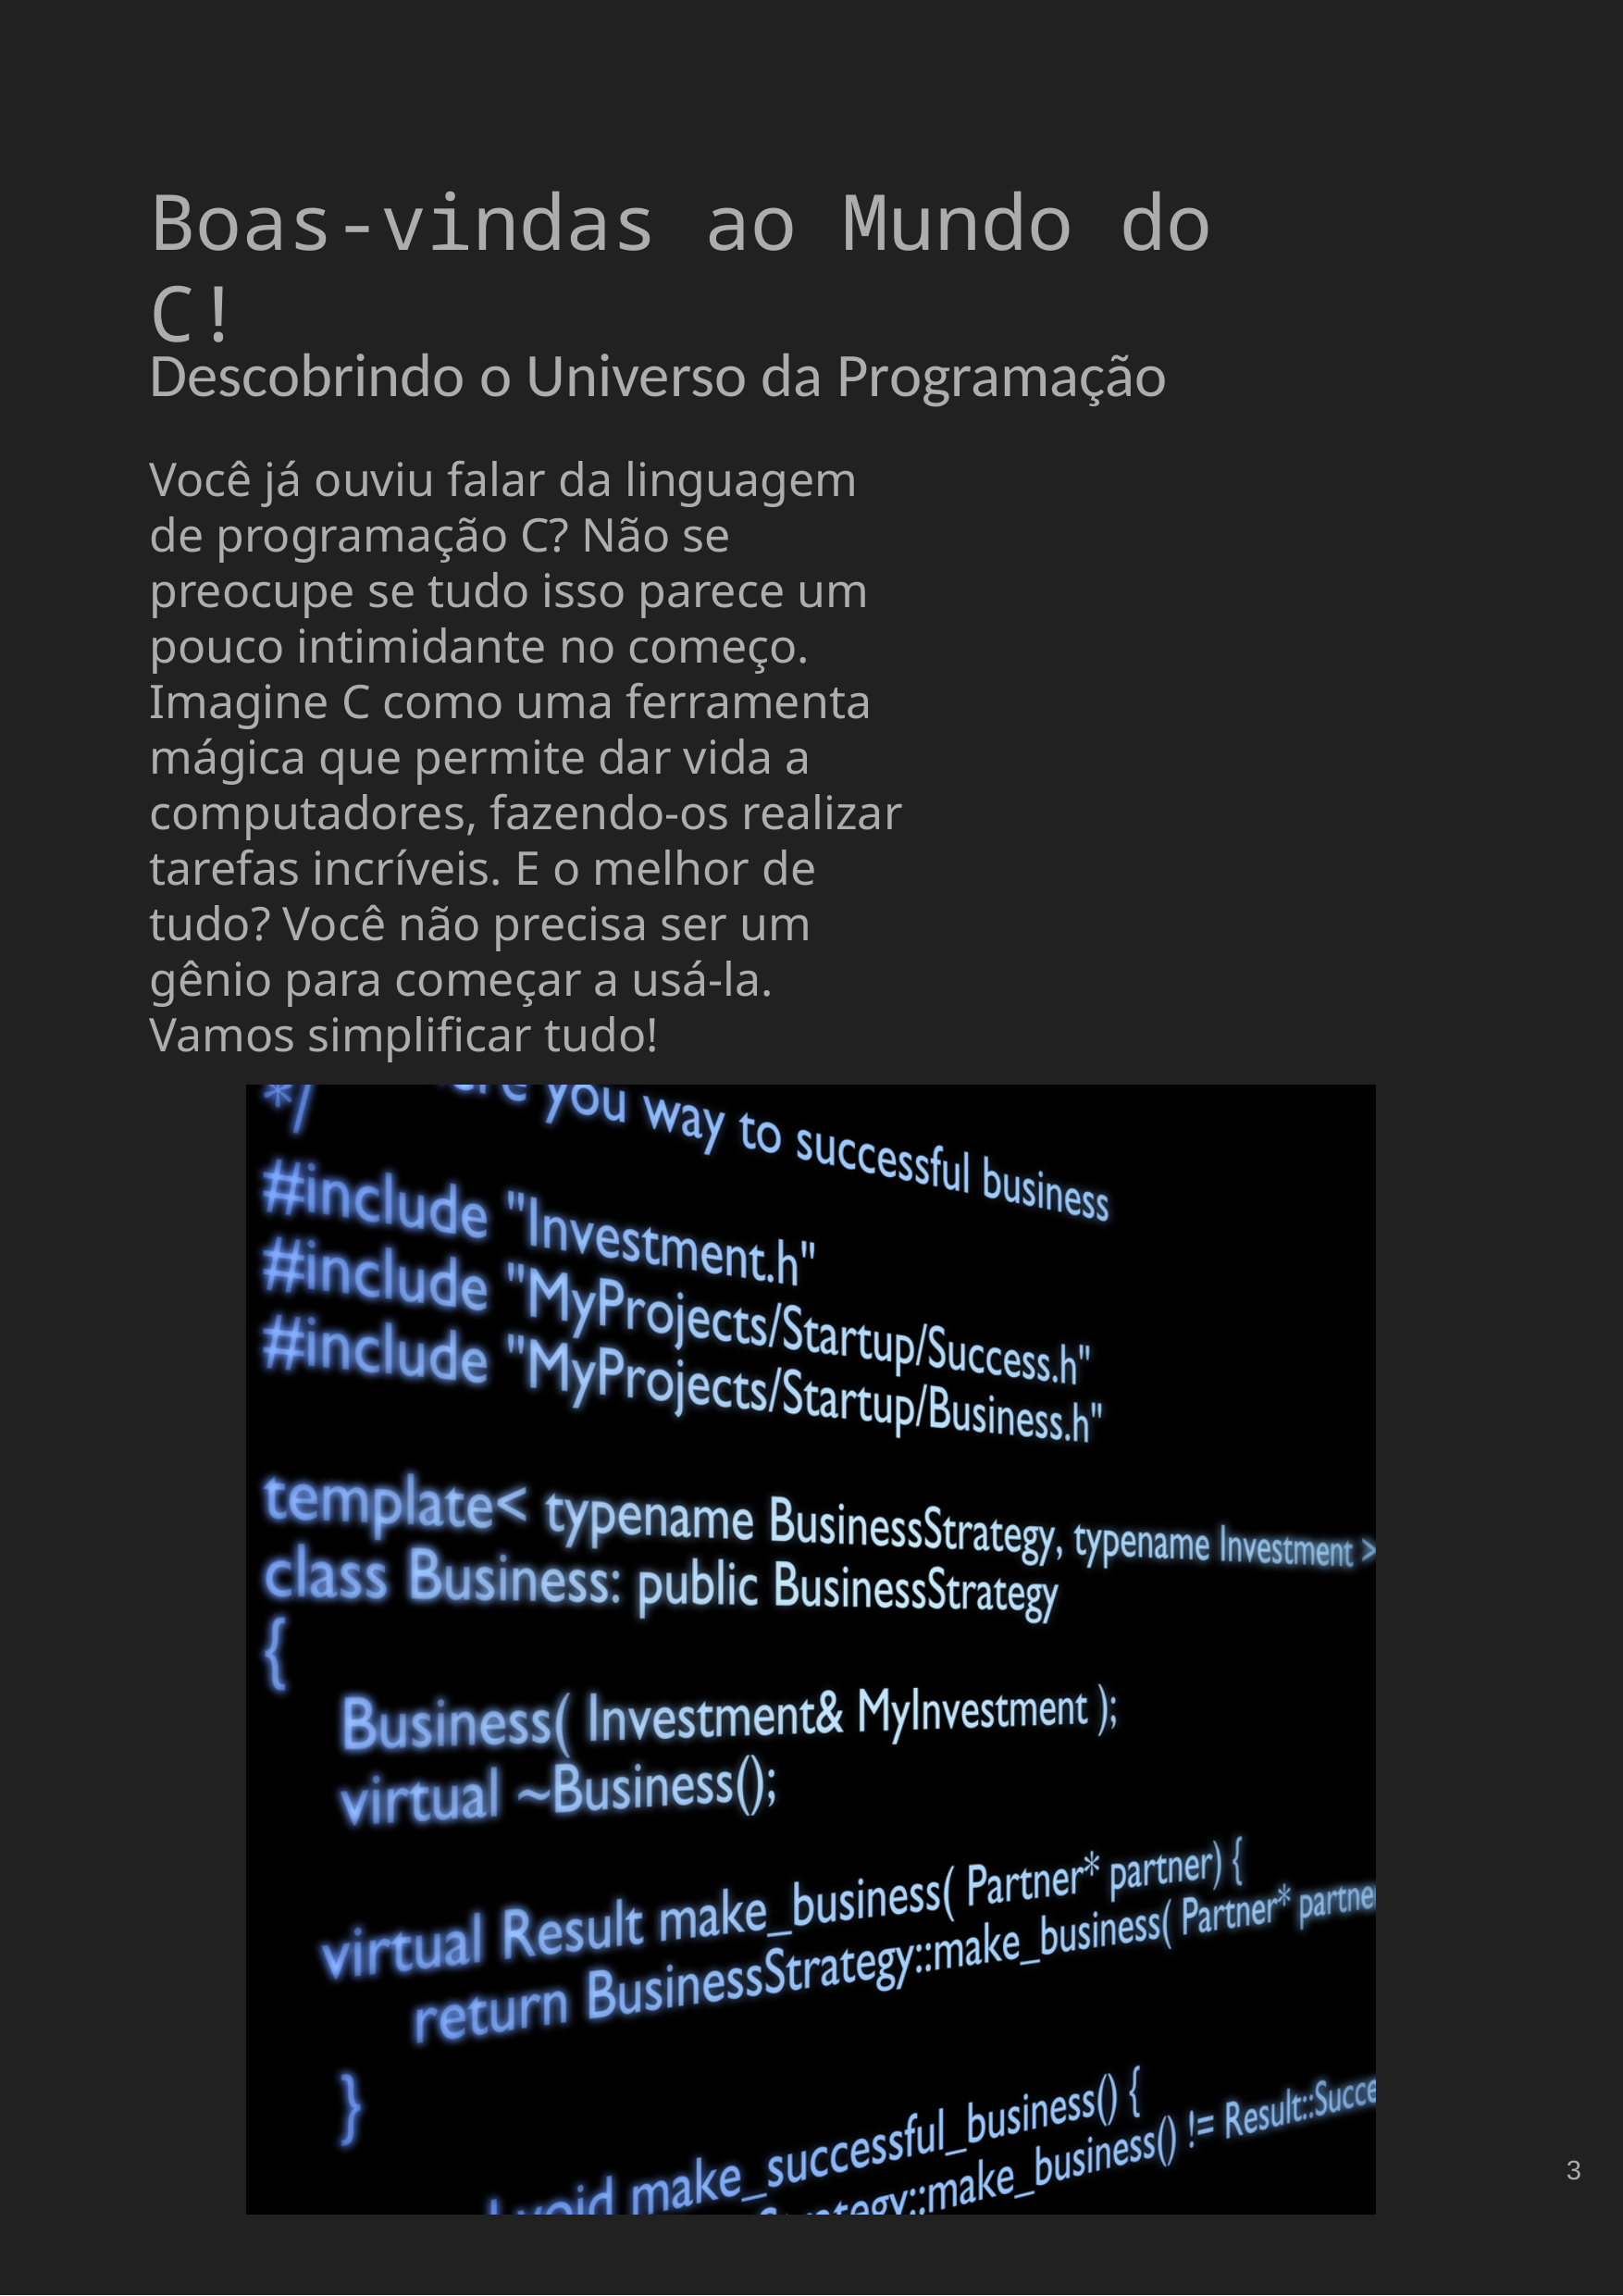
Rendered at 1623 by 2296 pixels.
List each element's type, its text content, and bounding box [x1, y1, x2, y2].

picture [246, 1085, 1377, 2215]
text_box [135, 158, 1339, 726]
slide_number ‹#› [1504, 2080, 1602, 2257]
